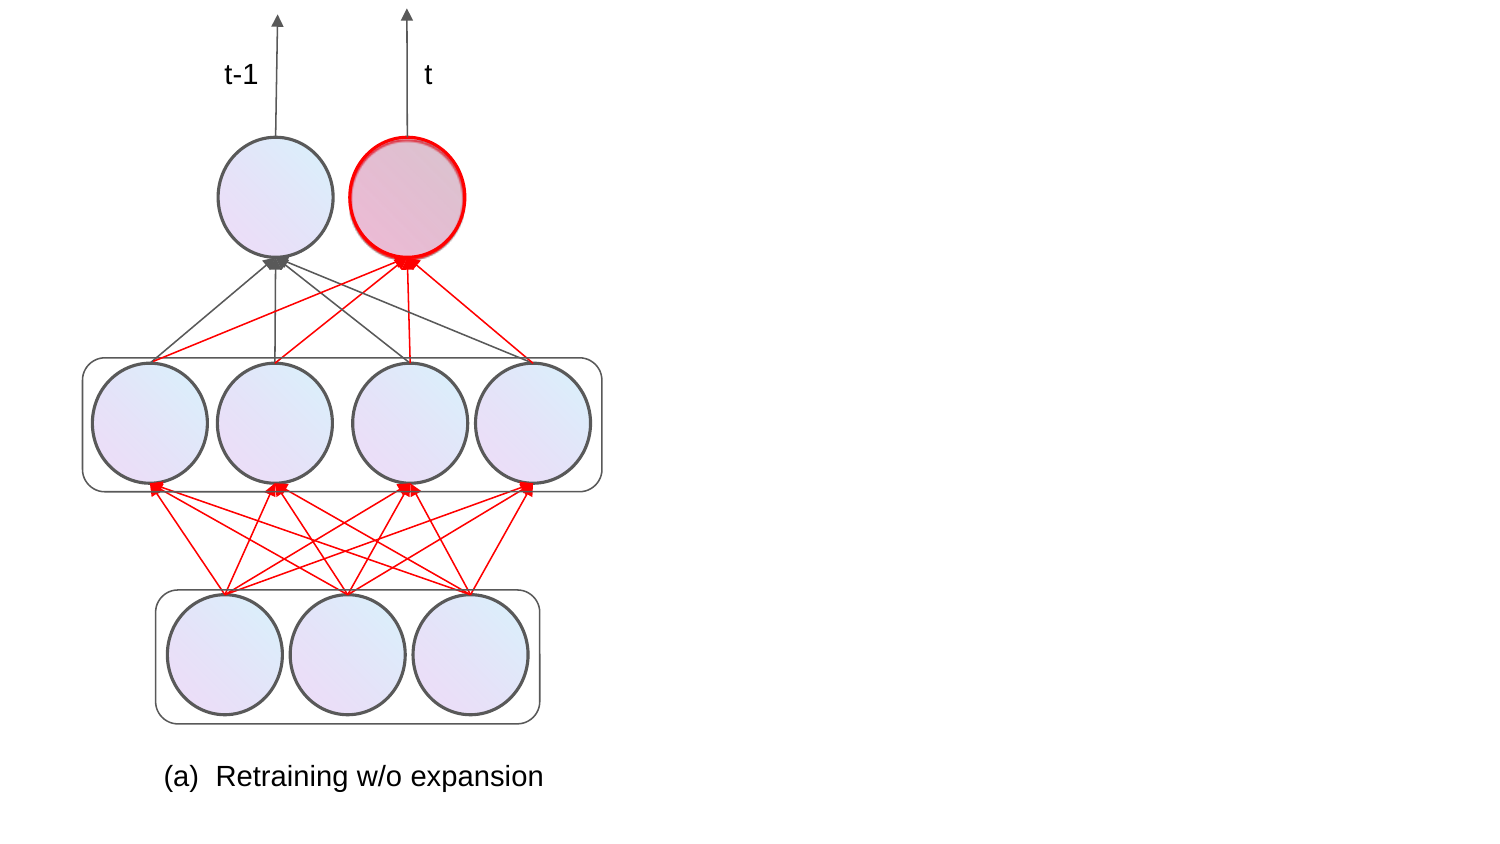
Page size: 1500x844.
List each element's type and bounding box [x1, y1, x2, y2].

text_box [82, 8, 603, 808]
